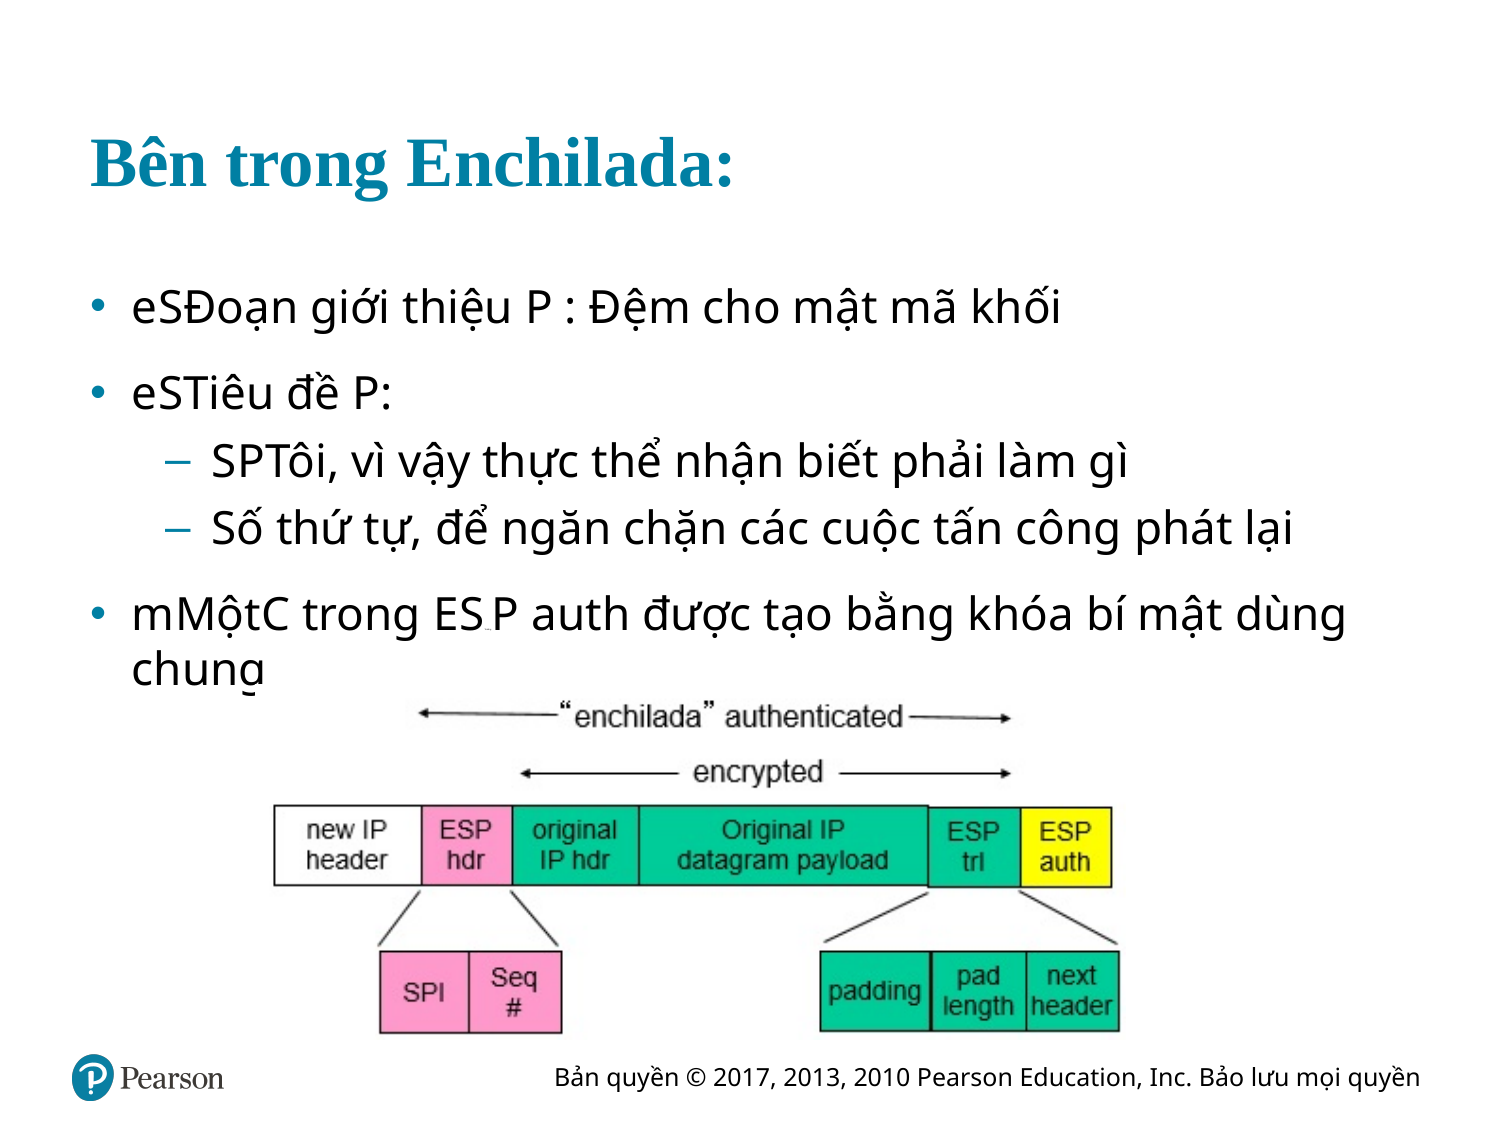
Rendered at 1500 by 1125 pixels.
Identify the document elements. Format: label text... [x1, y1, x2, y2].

picture [80, 1063, 106, 1088]
picture [72, 1087, 83, 1101]
list e S Đoạn giới thiệu P : Đệm cho mật mã khối e S Tiêu đề P: S P Tôi, vì vậy thực thể nhận biết phải làm gì Số thứ tự, để ngăn chặn các cuộc tấn công phát lại m Một C trong E S Trường P auth được tạo bằng khóa bí mật dùng chung [75, 262, 1377, 931]
title Bên trong Enchilada: [75, 0, 1425, 216]
picture [255, 684, 1126, 1040]
picture [98, 1054, 224, 1101]
picture [72, 1054, 88, 1070]
